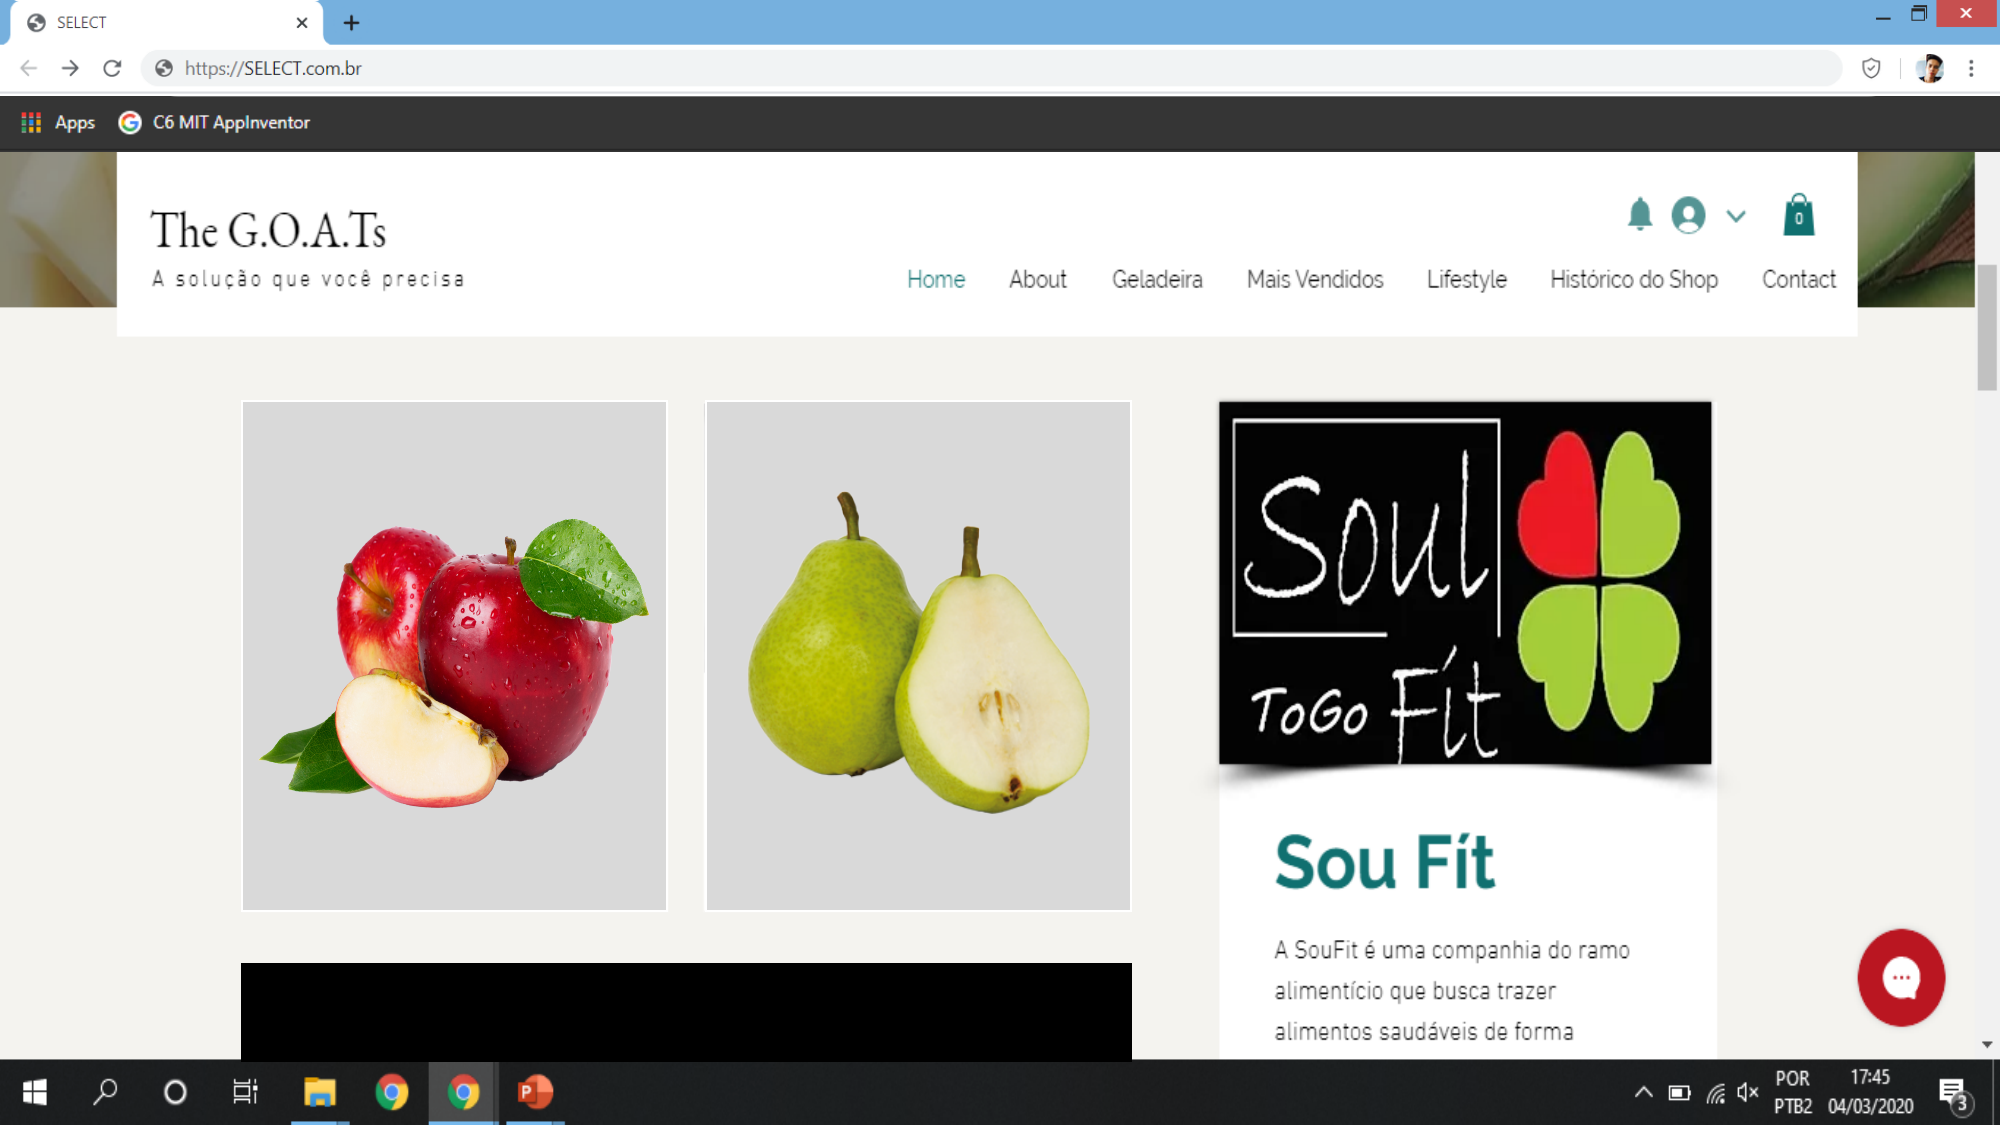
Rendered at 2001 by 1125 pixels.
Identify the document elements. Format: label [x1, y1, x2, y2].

text_box [0, 96, 2000, 1125]
picture [253, 507, 656, 814]
picture [0, 0, 2000, 96]
picture [747, 491, 1090, 814]
